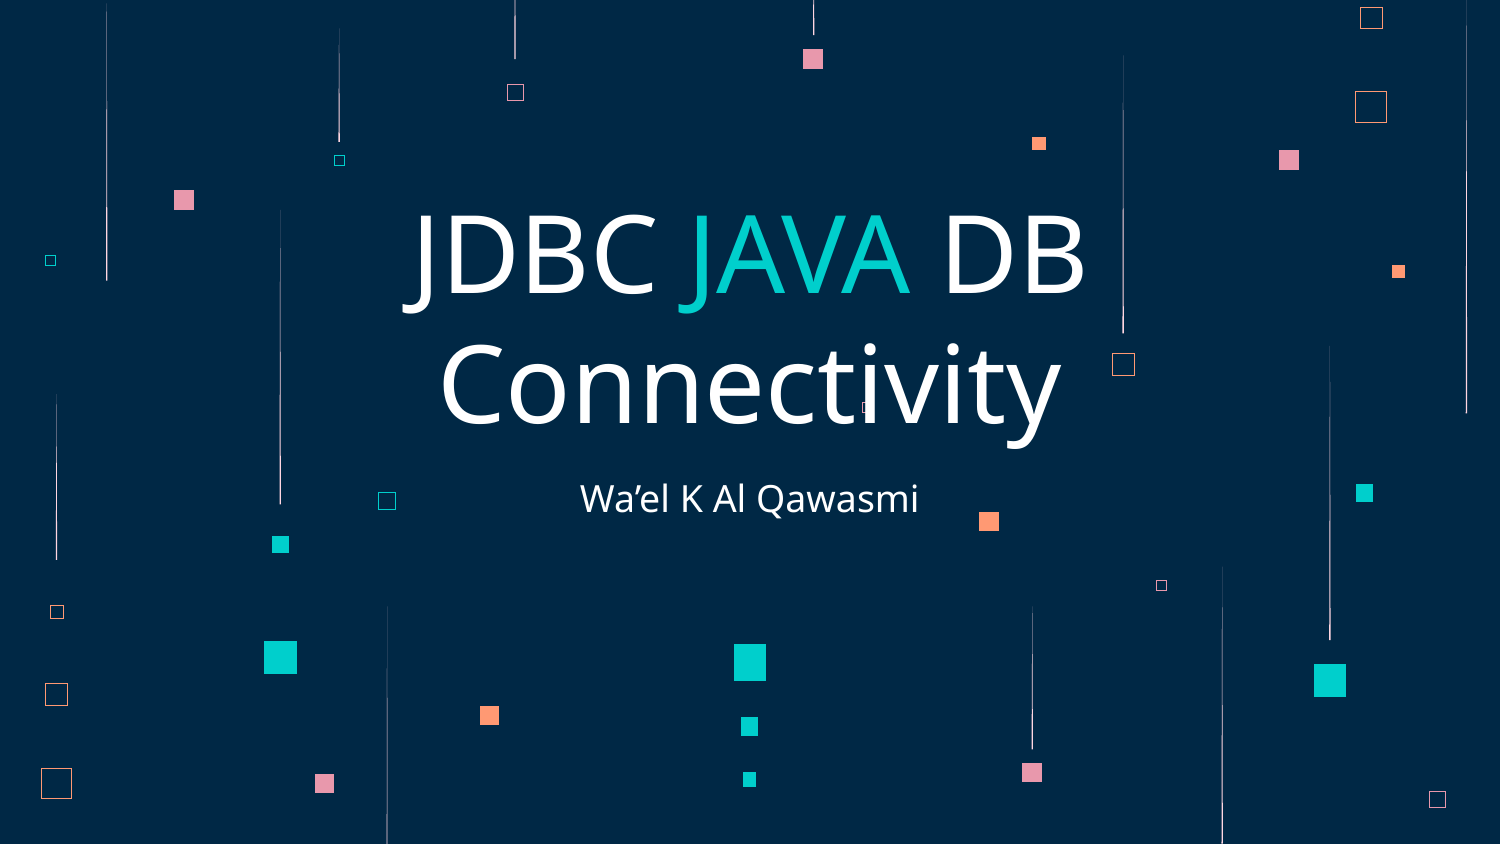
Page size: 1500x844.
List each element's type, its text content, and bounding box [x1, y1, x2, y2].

text_box [1032, 137, 1046, 151]
subtitle Wa’el K Al Qawasmi [479, 461, 1021, 591]
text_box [733, 644, 767, 787]
text_box [479, 705, 500, 726]
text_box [263, 209, 297, 675]
text_box [314, 773, 335, 794]
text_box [1111, 55, 1135, 376]
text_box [1022, 606, 1043, 783]
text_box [1313, 345, 1347, 698]
text_box [979, 511, 999, 532]
title JDBC JAVA DB Connectivity [256, 123, 1244, 461]
